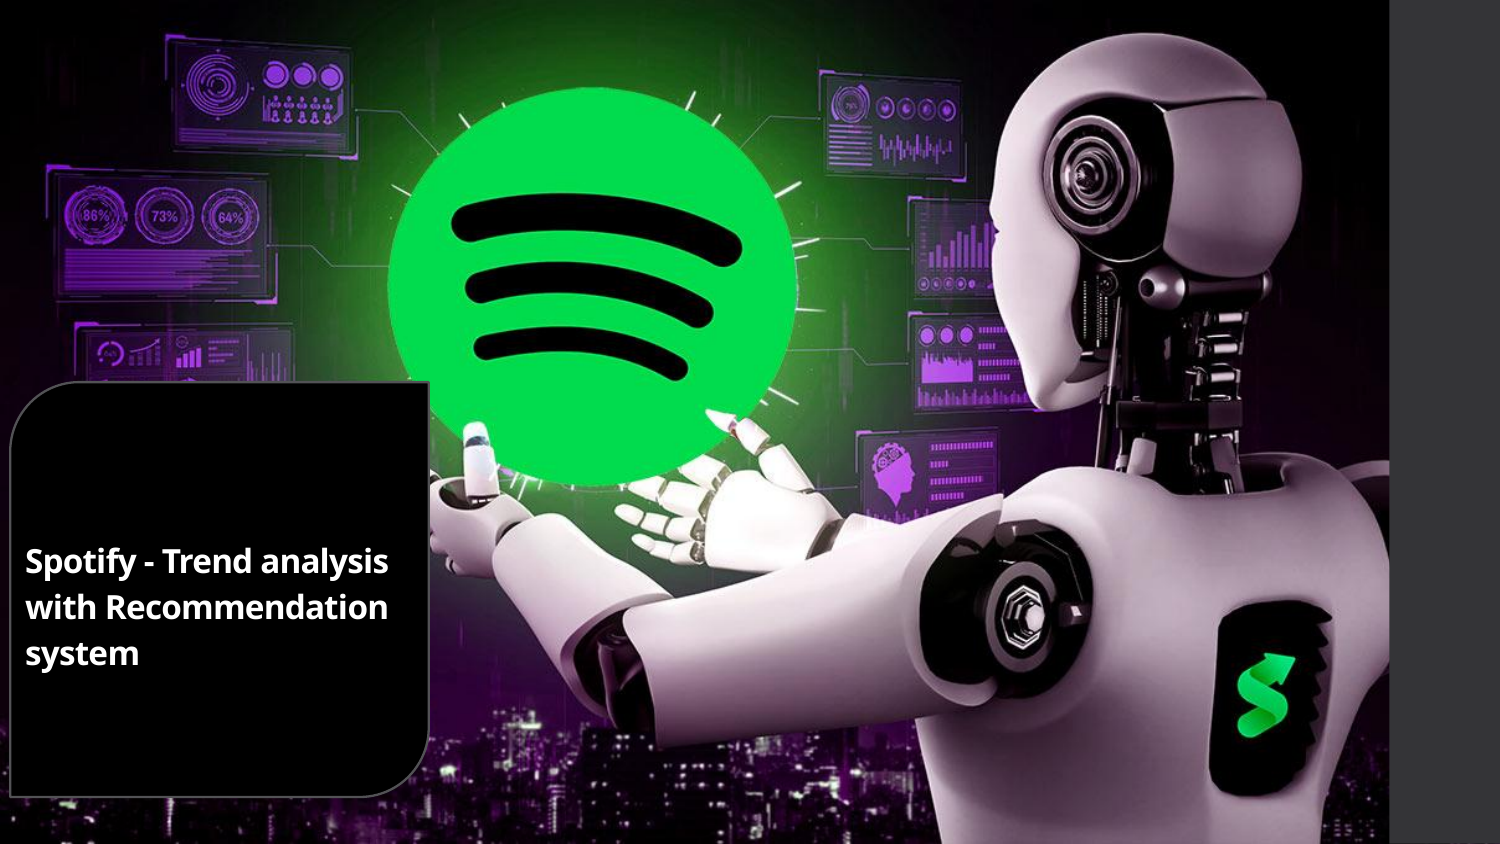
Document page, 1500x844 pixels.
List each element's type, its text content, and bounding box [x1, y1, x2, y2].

text_box [9, 380, 430, 799]
title Spotify - Trend analysis with Recommendation system [10, 473, 450, 744]
picture [0, 0, 1389, 844]
